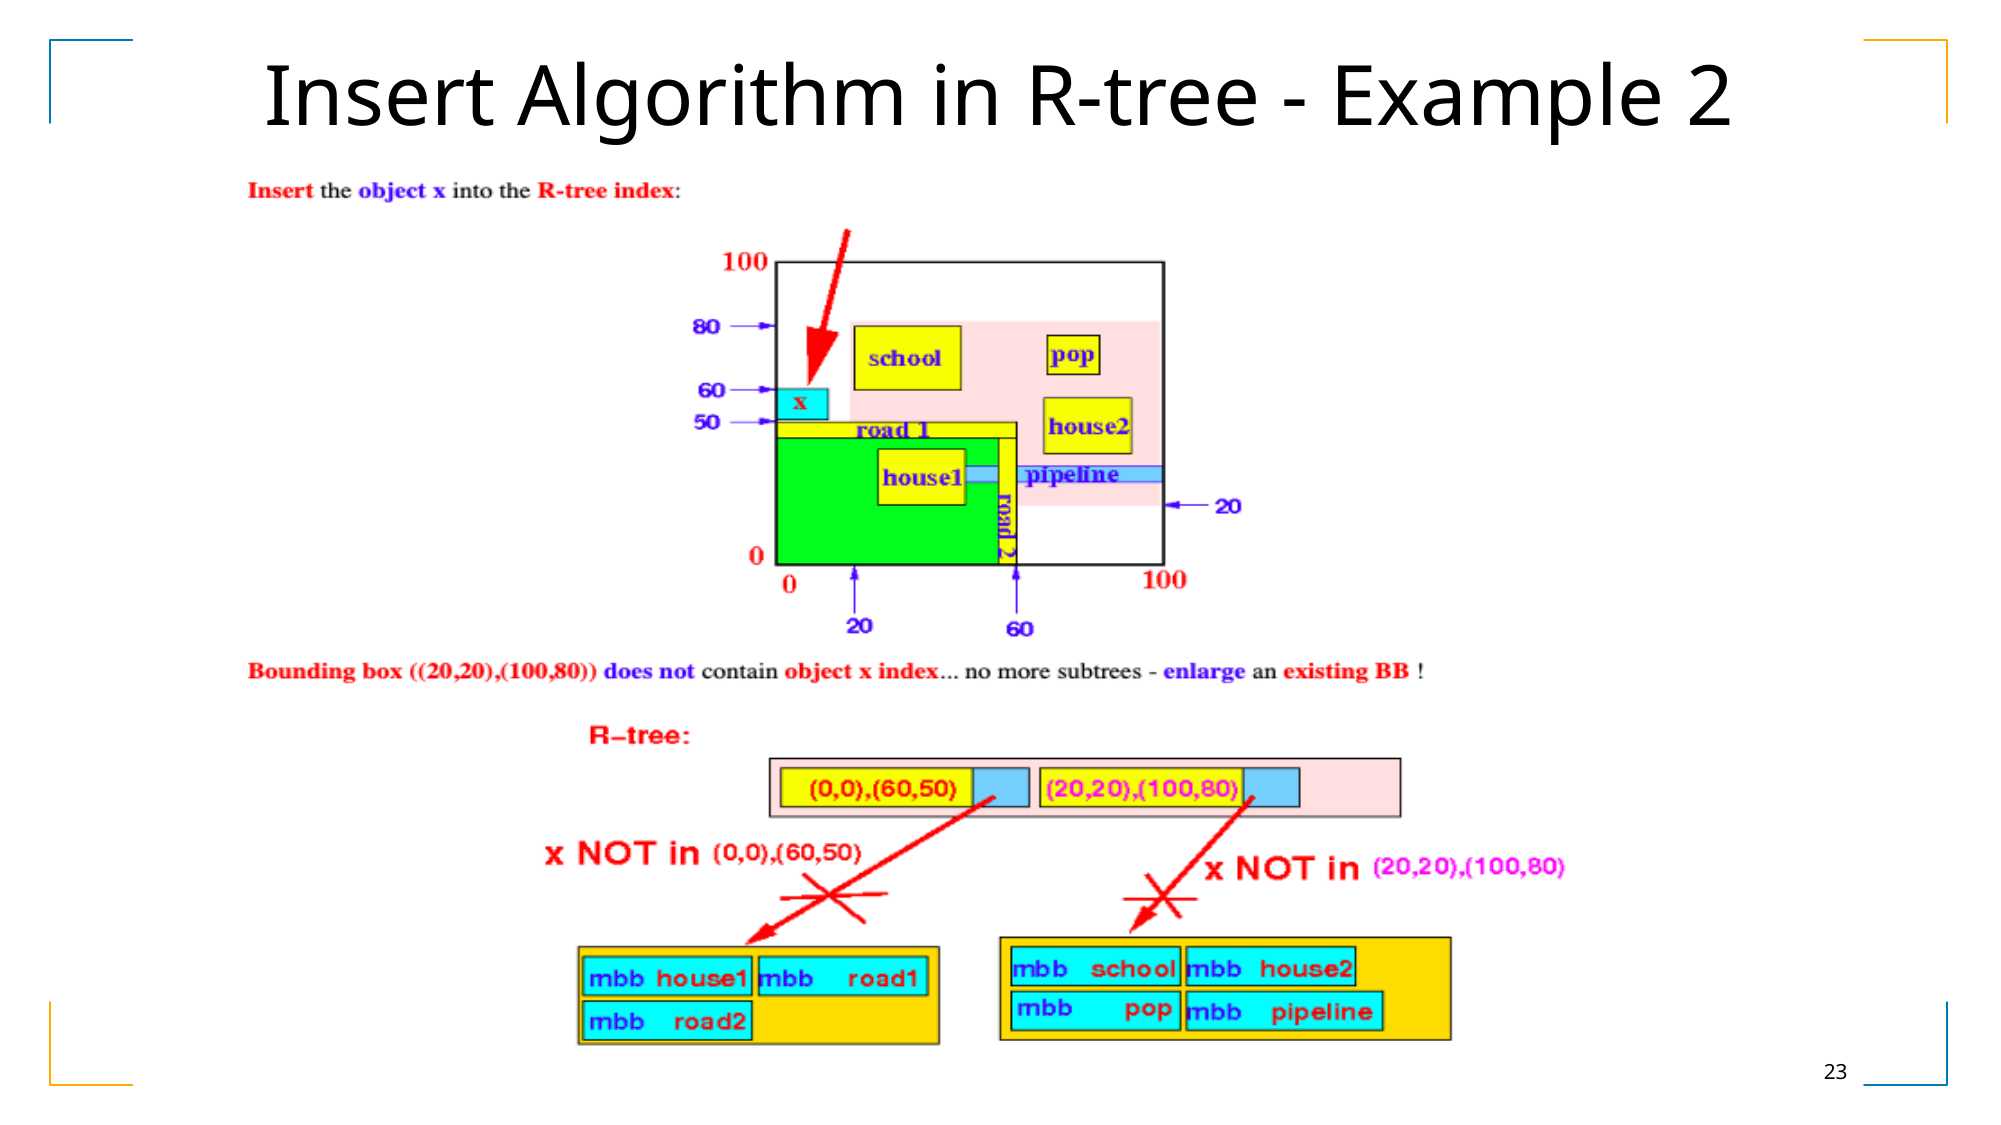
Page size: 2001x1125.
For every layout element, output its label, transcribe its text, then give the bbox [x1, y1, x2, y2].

text_box [1863, 1001, 1948, 1086]
text_box [1863, 39, 1948, 124]
text_box [49, 39, 134, 124]
slide_number 23 [1773, 1042, 1863, 1103]
picture [227, 153, 1773, 1125]
text_box Insert Algorithm in R-tree - Example 2 (enlarge BB) [116, 42, 1884, 243]
text_box [49, 1001, 134, 1086]
